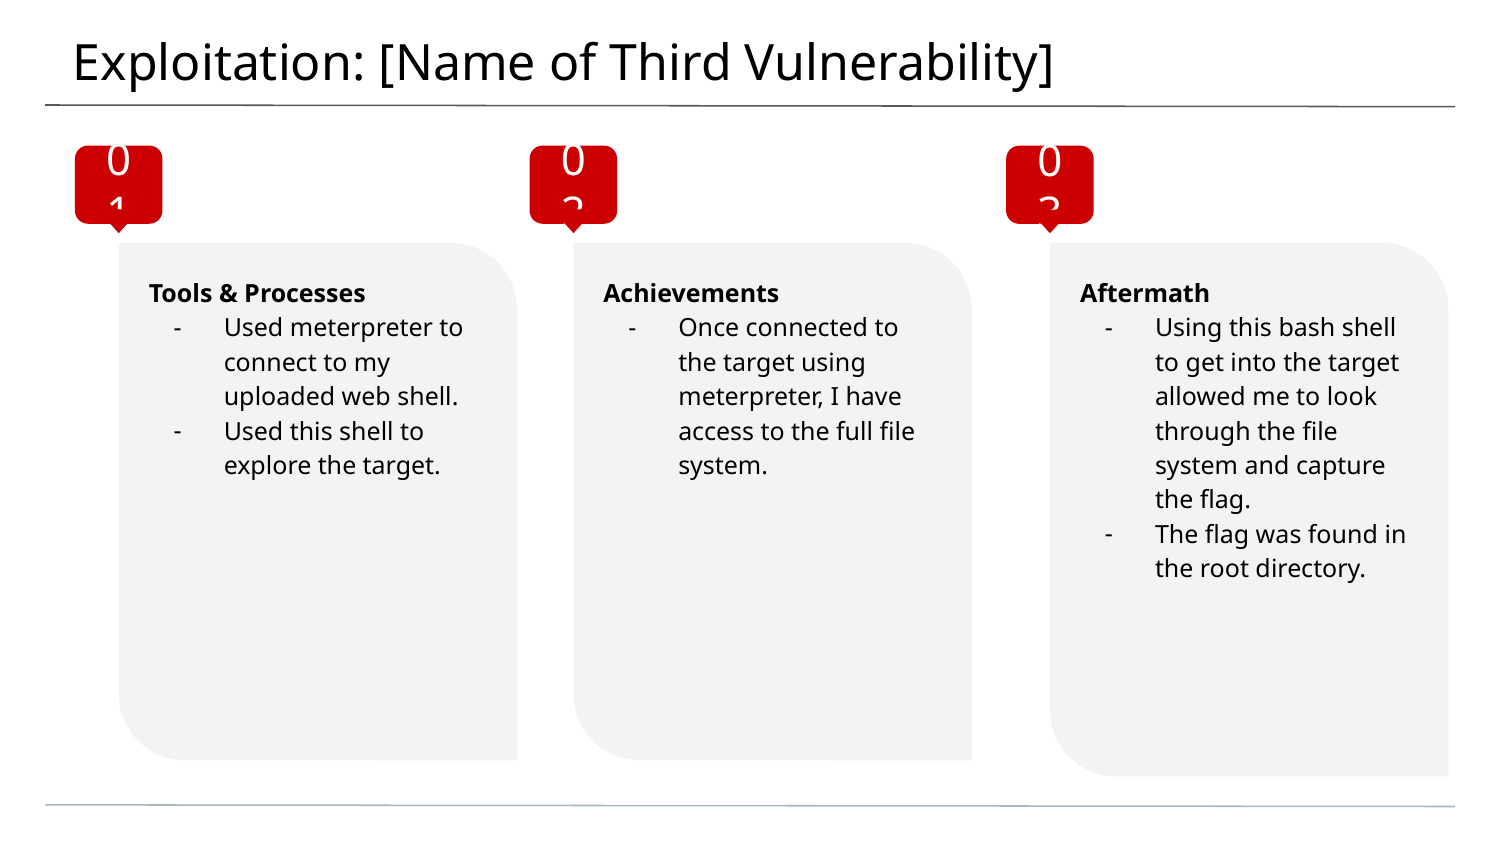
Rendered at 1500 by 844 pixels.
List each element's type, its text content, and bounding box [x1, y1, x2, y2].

text_box Aftermath Using this bash shell to get into the target allowed me to look through the file system and capture the flag. The flag was found in the root directory. [1050, 242, 1439, 777]
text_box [1005, 145, 1094, 234]
text_box [508, 275, 518, 761]
text_box [1439, 275, 1449, 777]
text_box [74, 145, 163, 234]
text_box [529, 145, 618, 234]
text_box Achievements Once connected to the target using meterpreter, I have access to the full file system. [573, 242, 972, 761]
text_box Tools & Processes Used meterpreter to connect to my uploaded web shell. Used this shell to explore the target. [118, 242, 508, 761]
title Exploitation: [Name of Third Vulnerability] [0, 0, 1500, 88]
